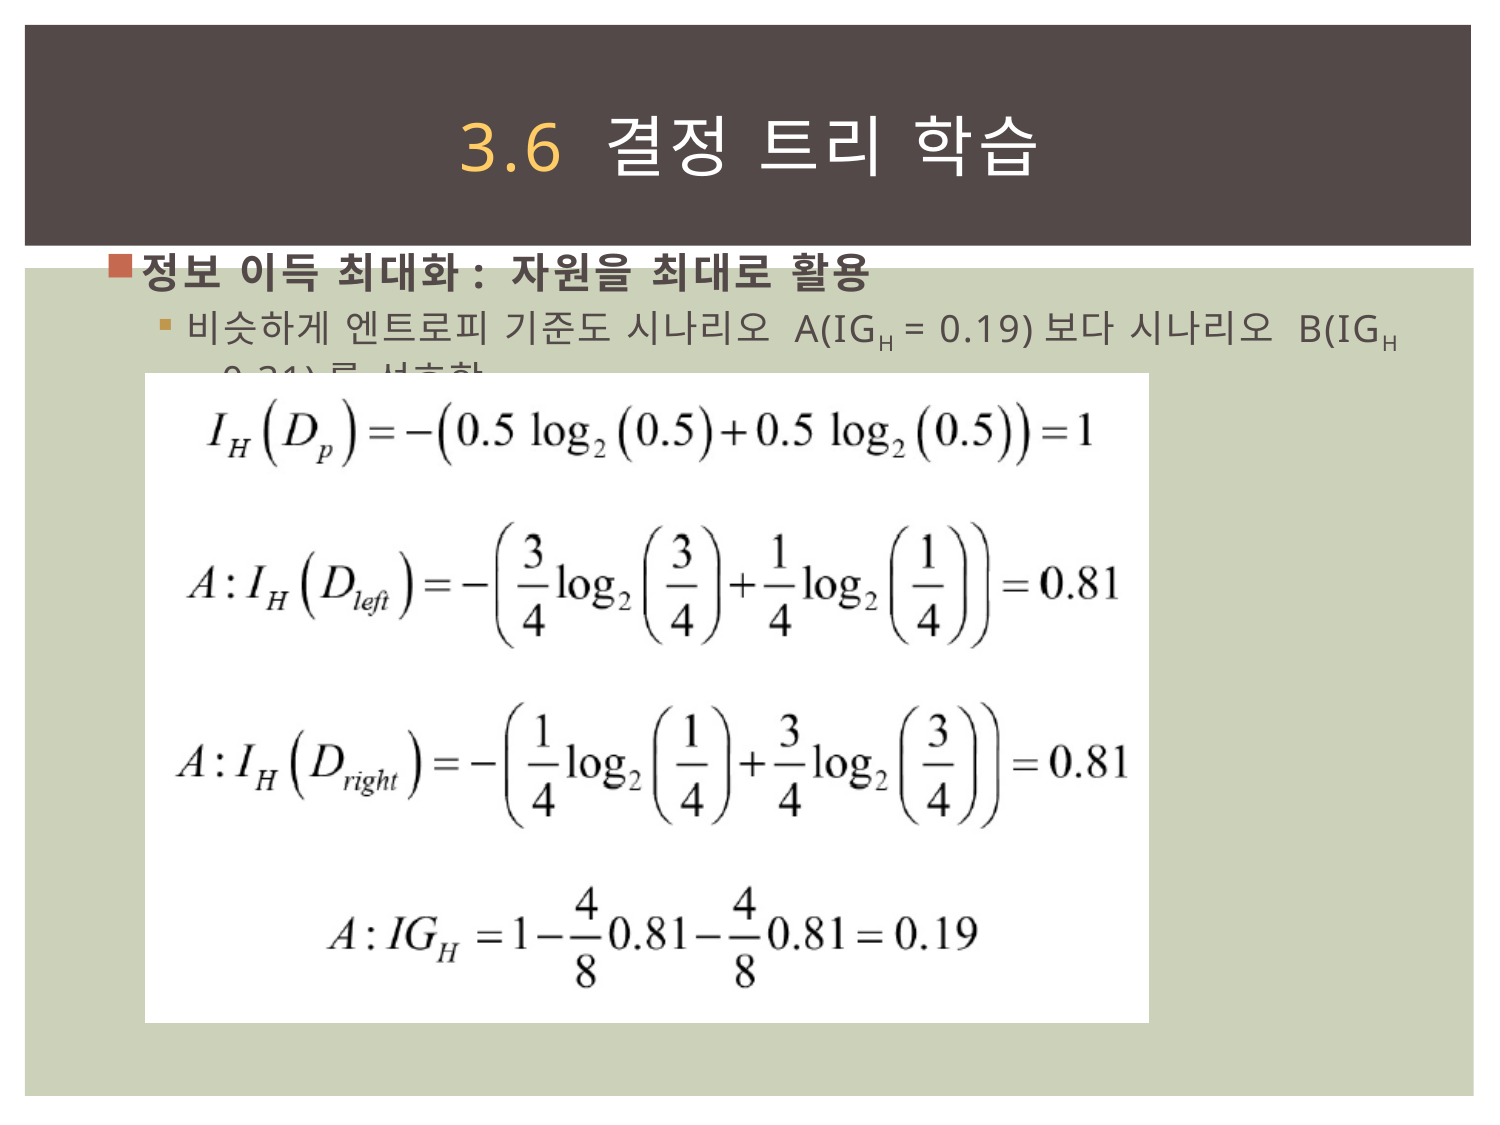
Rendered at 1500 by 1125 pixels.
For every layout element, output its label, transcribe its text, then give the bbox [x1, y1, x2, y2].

list 정보 이득 최대화: 자원을 최대로 활용 비슷하게 엔트로피 기준도 시나리오 A(IGH = 0.19)보다 시나리오 B(IGH = 0.31)를 선호함 [81, 239, 1440, 1054]
title 3.6 결정 트리 학습 [62, 58, 1438, 232]
picture [144, 373, 1149, 1023]
